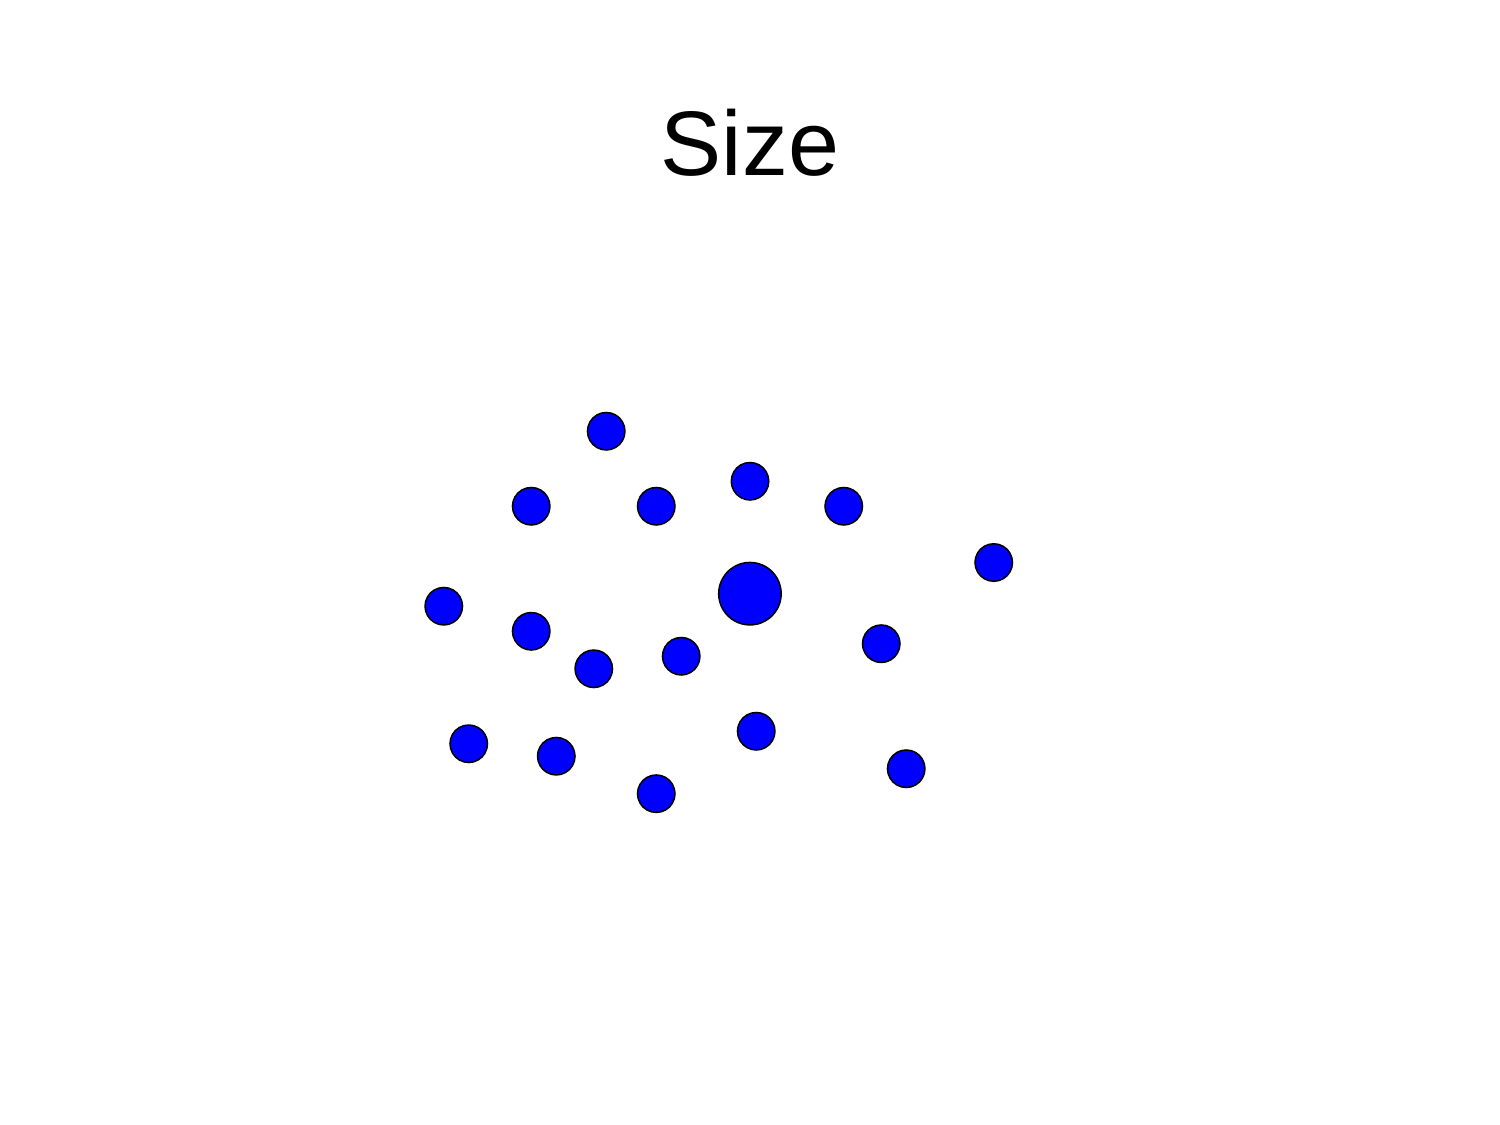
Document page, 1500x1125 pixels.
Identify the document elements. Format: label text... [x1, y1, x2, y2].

title Size [74, 44, 1426, 233]
text_box [637, 774, 676, 813]
text_box [537, 737, 576, 775]
text_box [662, 637, 700, 676]
text_box [825, 487, 863, 526]
text_box [637, 487, 676, 526]
text_box [737, 712, 775, 751]
text_box [862, 624, 901, 663]
text_box [731, 462, 769, 501]
text_box [587, 412, 625, 451]
text_box [718, 562, 782, 625]
text_box [450, 725, 488, 763]
text_box [512, 487, 550, 526]
text_box [975, 543, 1013, 582]
text_box [887, 750, 925, 788]
text_box [575, 650, 613, 688]
text_box [425, 587, 463, 625]
text_box [512, 612, 550, 651]
